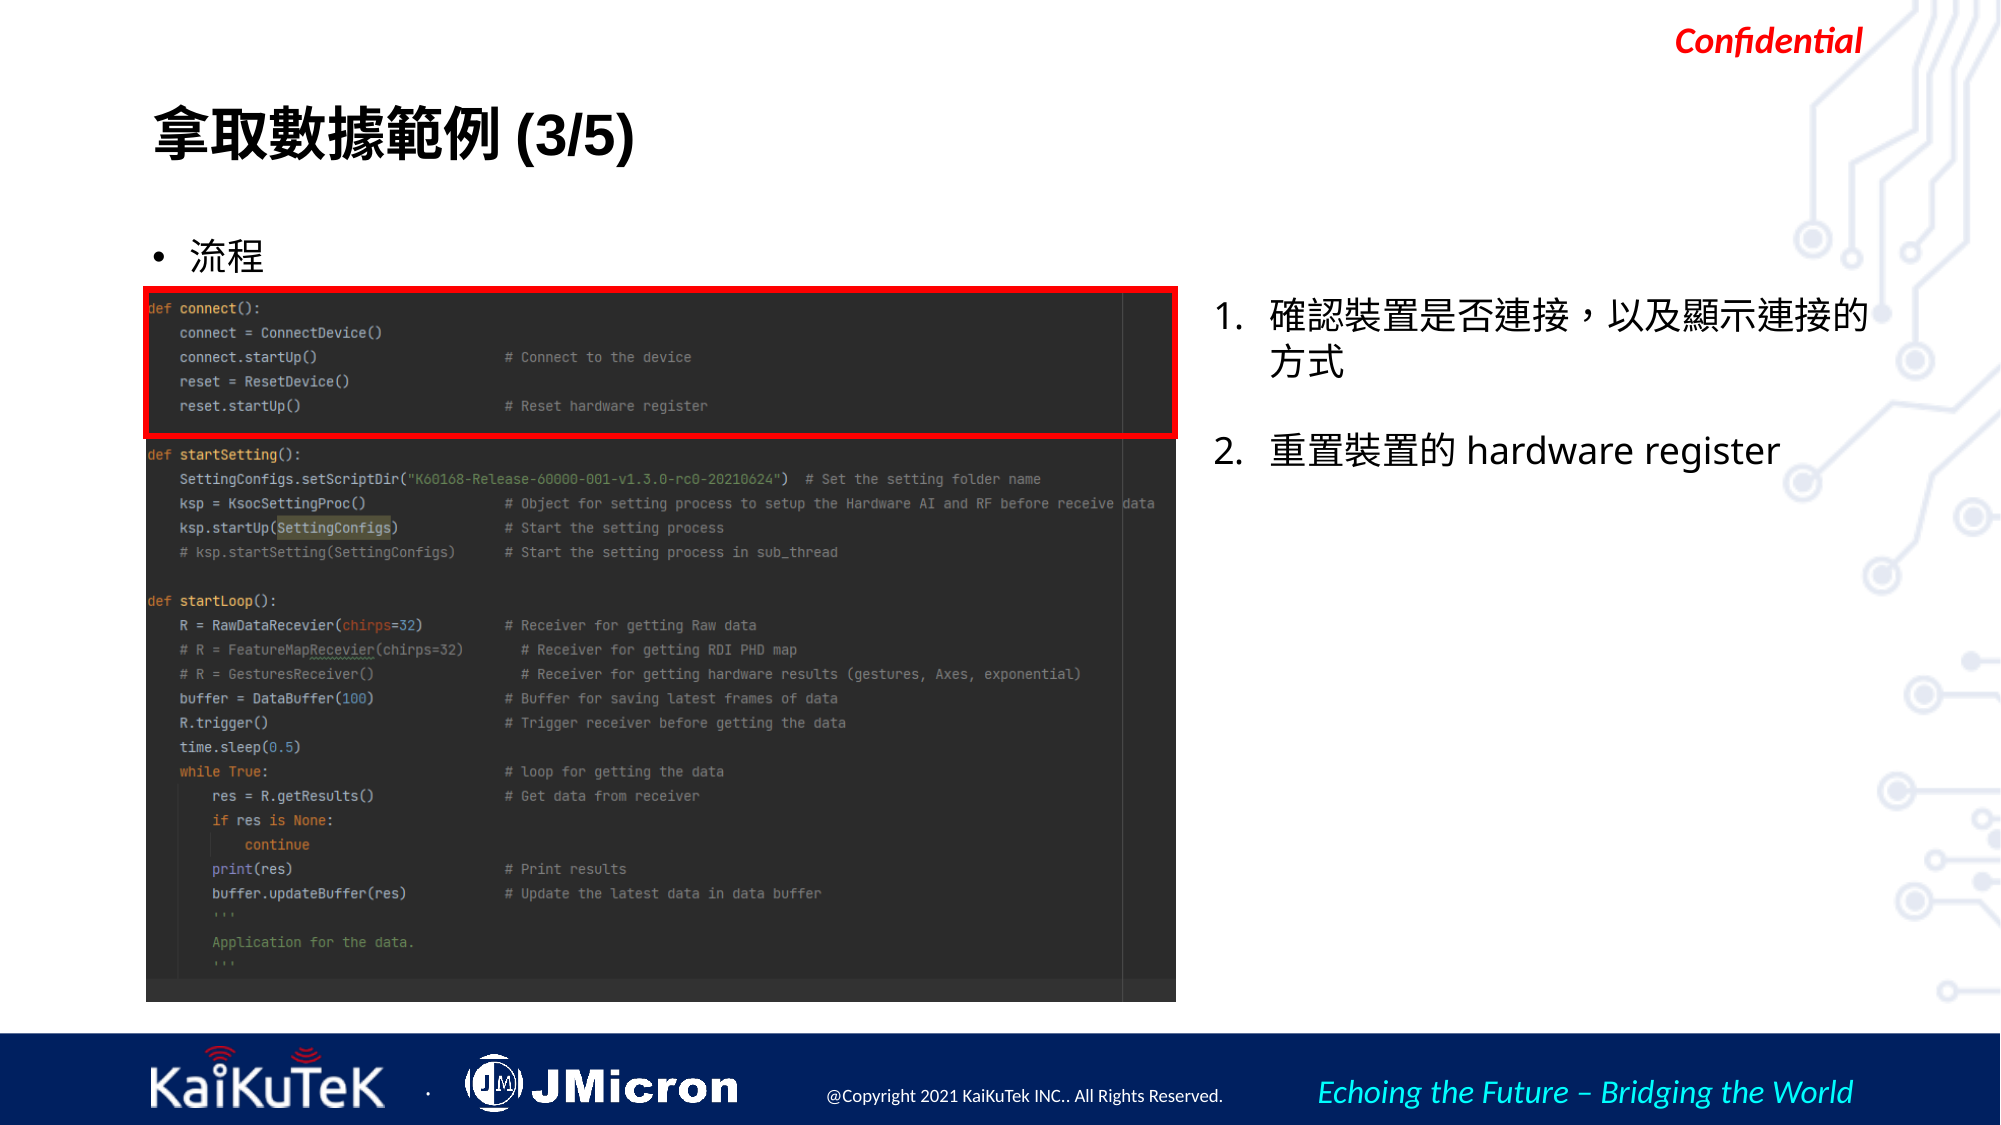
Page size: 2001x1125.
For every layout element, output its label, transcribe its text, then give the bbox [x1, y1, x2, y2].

list 流程 [137, 230, 1863, 1014]
picture [151, 1046, 385, 1108]
text_box 確認裝置是否連接，以及顯示連接的方式 重置裝置的hardware register [1198, 285, 1910, 525]
picture [146, 289, 1176, 1002]
title 拿取數據範例(3/5) [137, 59, 1863, 215]
picture [465, 1054, 737, 1112]
